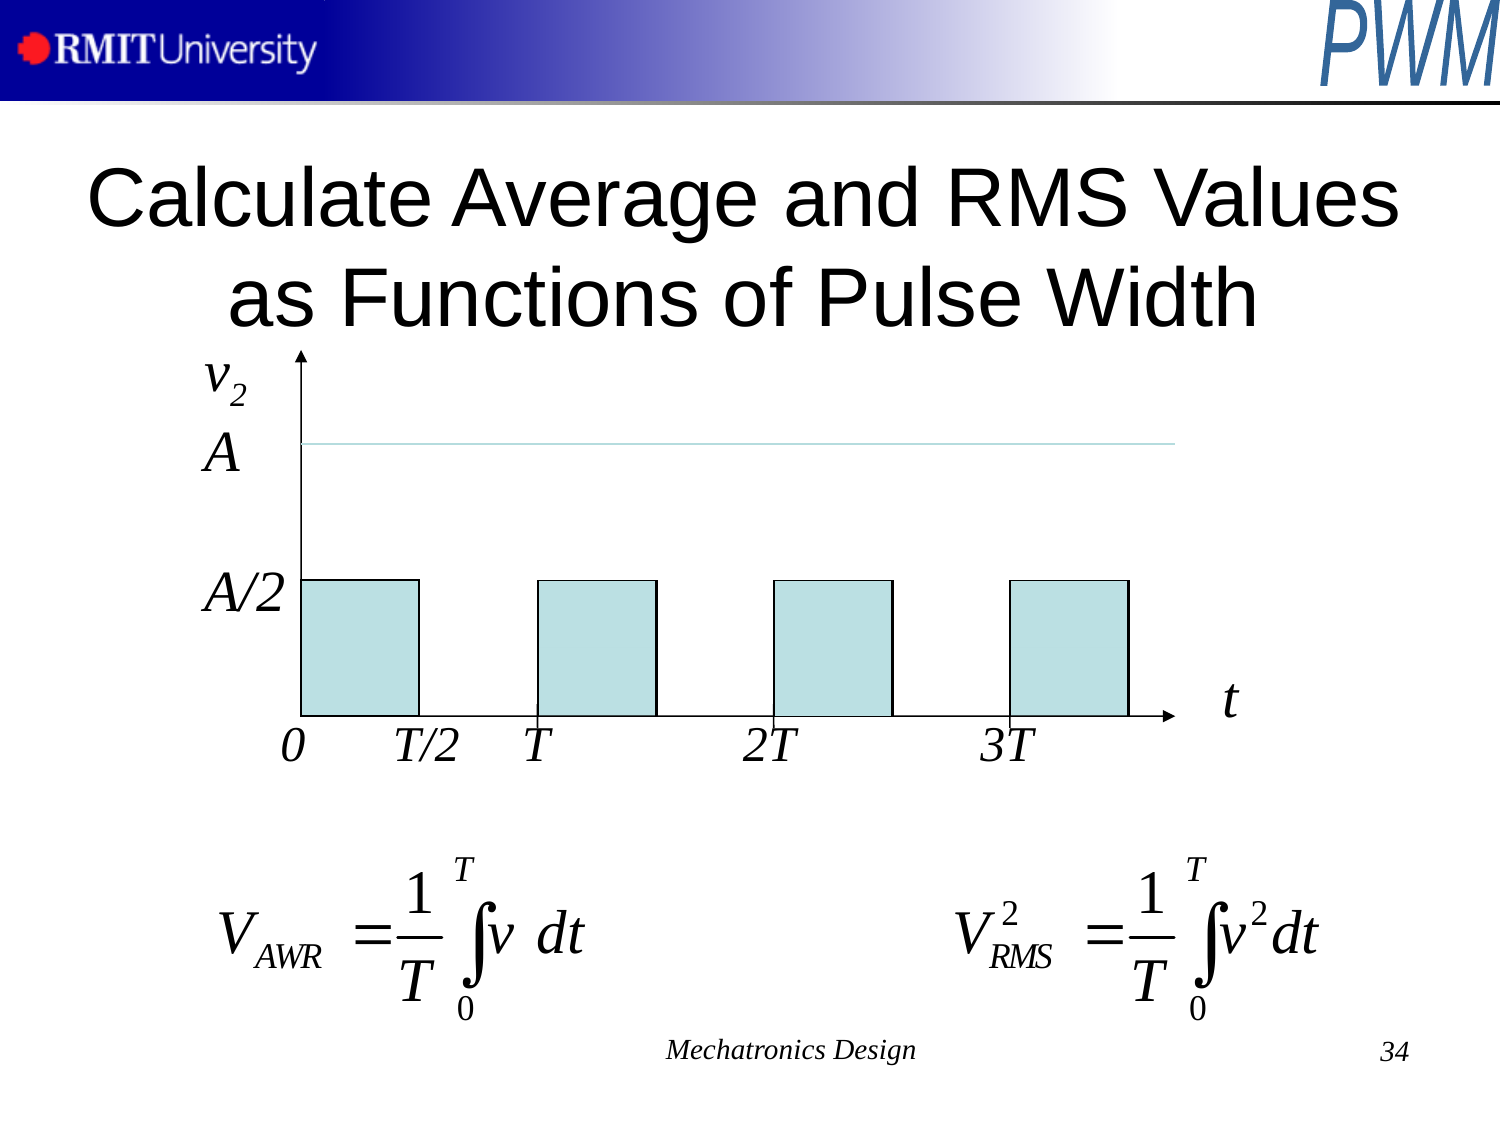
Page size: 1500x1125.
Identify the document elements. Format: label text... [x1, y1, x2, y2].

title Calculate Average and RMS Values as Functions of Pulse Width [17, 148, 1471, 337]
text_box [300, 349, 1254, 738]
text_box v2 A A/2 [189, 326, 301, 631]
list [212, 838, 1335, 1037]
text_box 0 T/2 T 2T 3T [265, 704, 1176, 837]
footer Mechatronics Design [537, 1044, 1046, 1102]
slide_number 34 [1074, 1024, 1425, 1103]
picture [13, 7, 325, 92]
